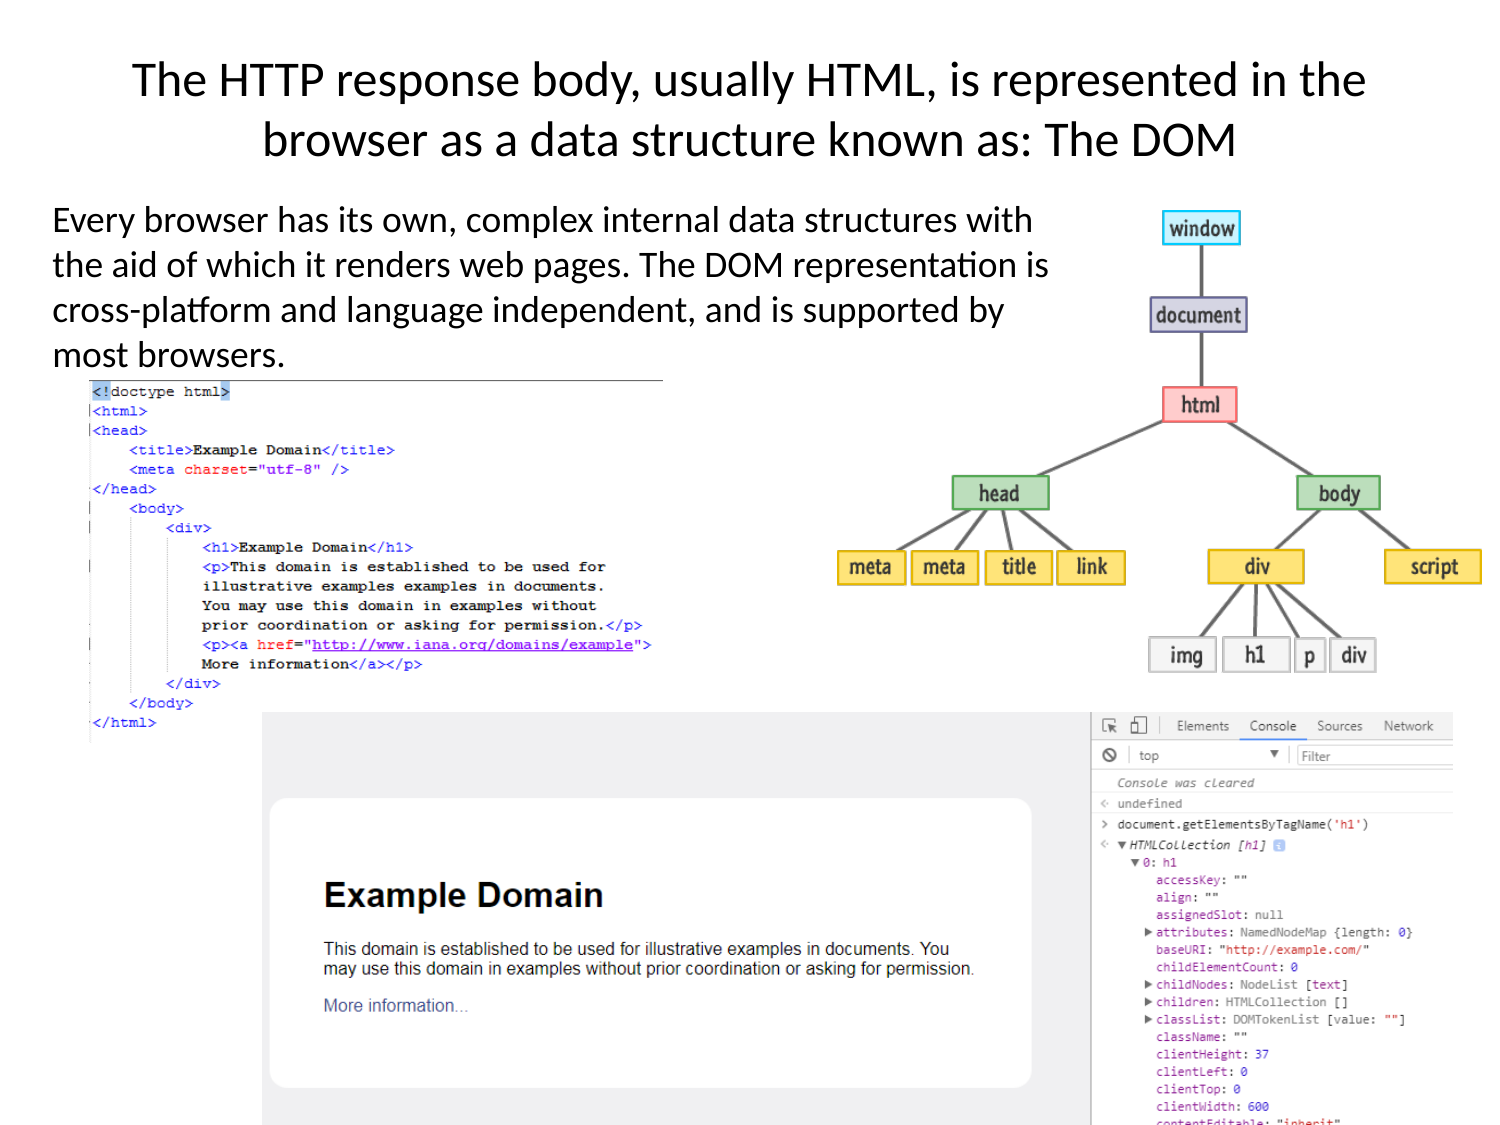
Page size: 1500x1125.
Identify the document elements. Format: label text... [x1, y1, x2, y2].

picture [837, 210, 1482, 674]
text_box Every browser has its own, complex internal data structures with the aid of which it renders web pages. The DOM representation is cross-platform and language independent, and is supported by most browsers. [37, 187, 1088, 383]
picture [89, 379, 1453, 1125]
picture [1165, 213, 1238, 242]
text_box The HTTP response body, usually HTML, is represented in the browser as a data structure known as: The DOM [74, 12, 1425, 200]
